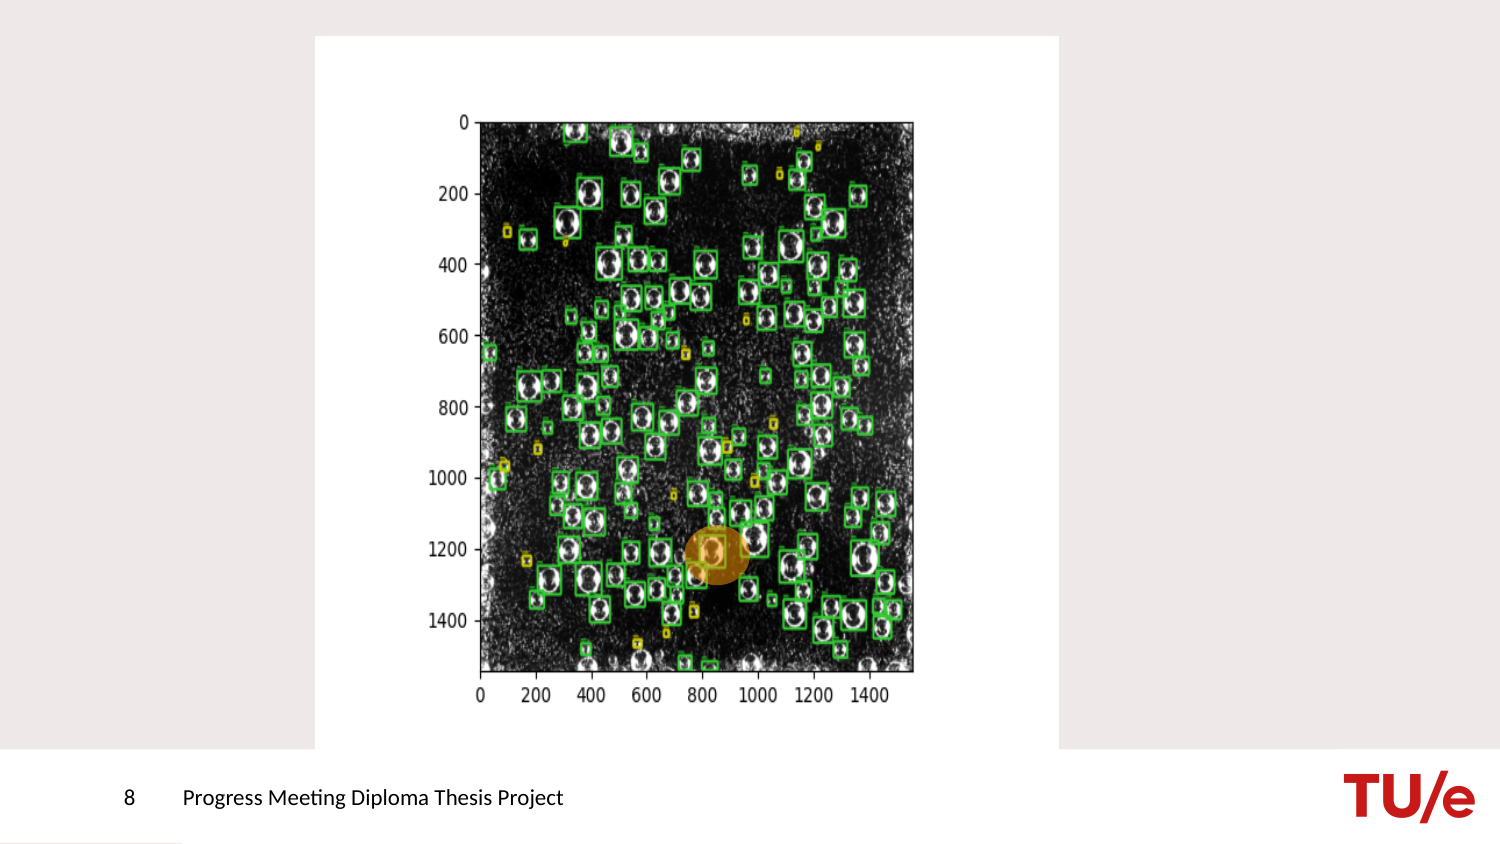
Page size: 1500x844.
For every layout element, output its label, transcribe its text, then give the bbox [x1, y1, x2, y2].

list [315, 36, 1059, 750]
footer Progress Meeting Diploma Thesis Project [183, 749, 1339, 844]
slide_number 8 [0, 749, 183, 844]
picture [1339, 749, 1500, 844]
